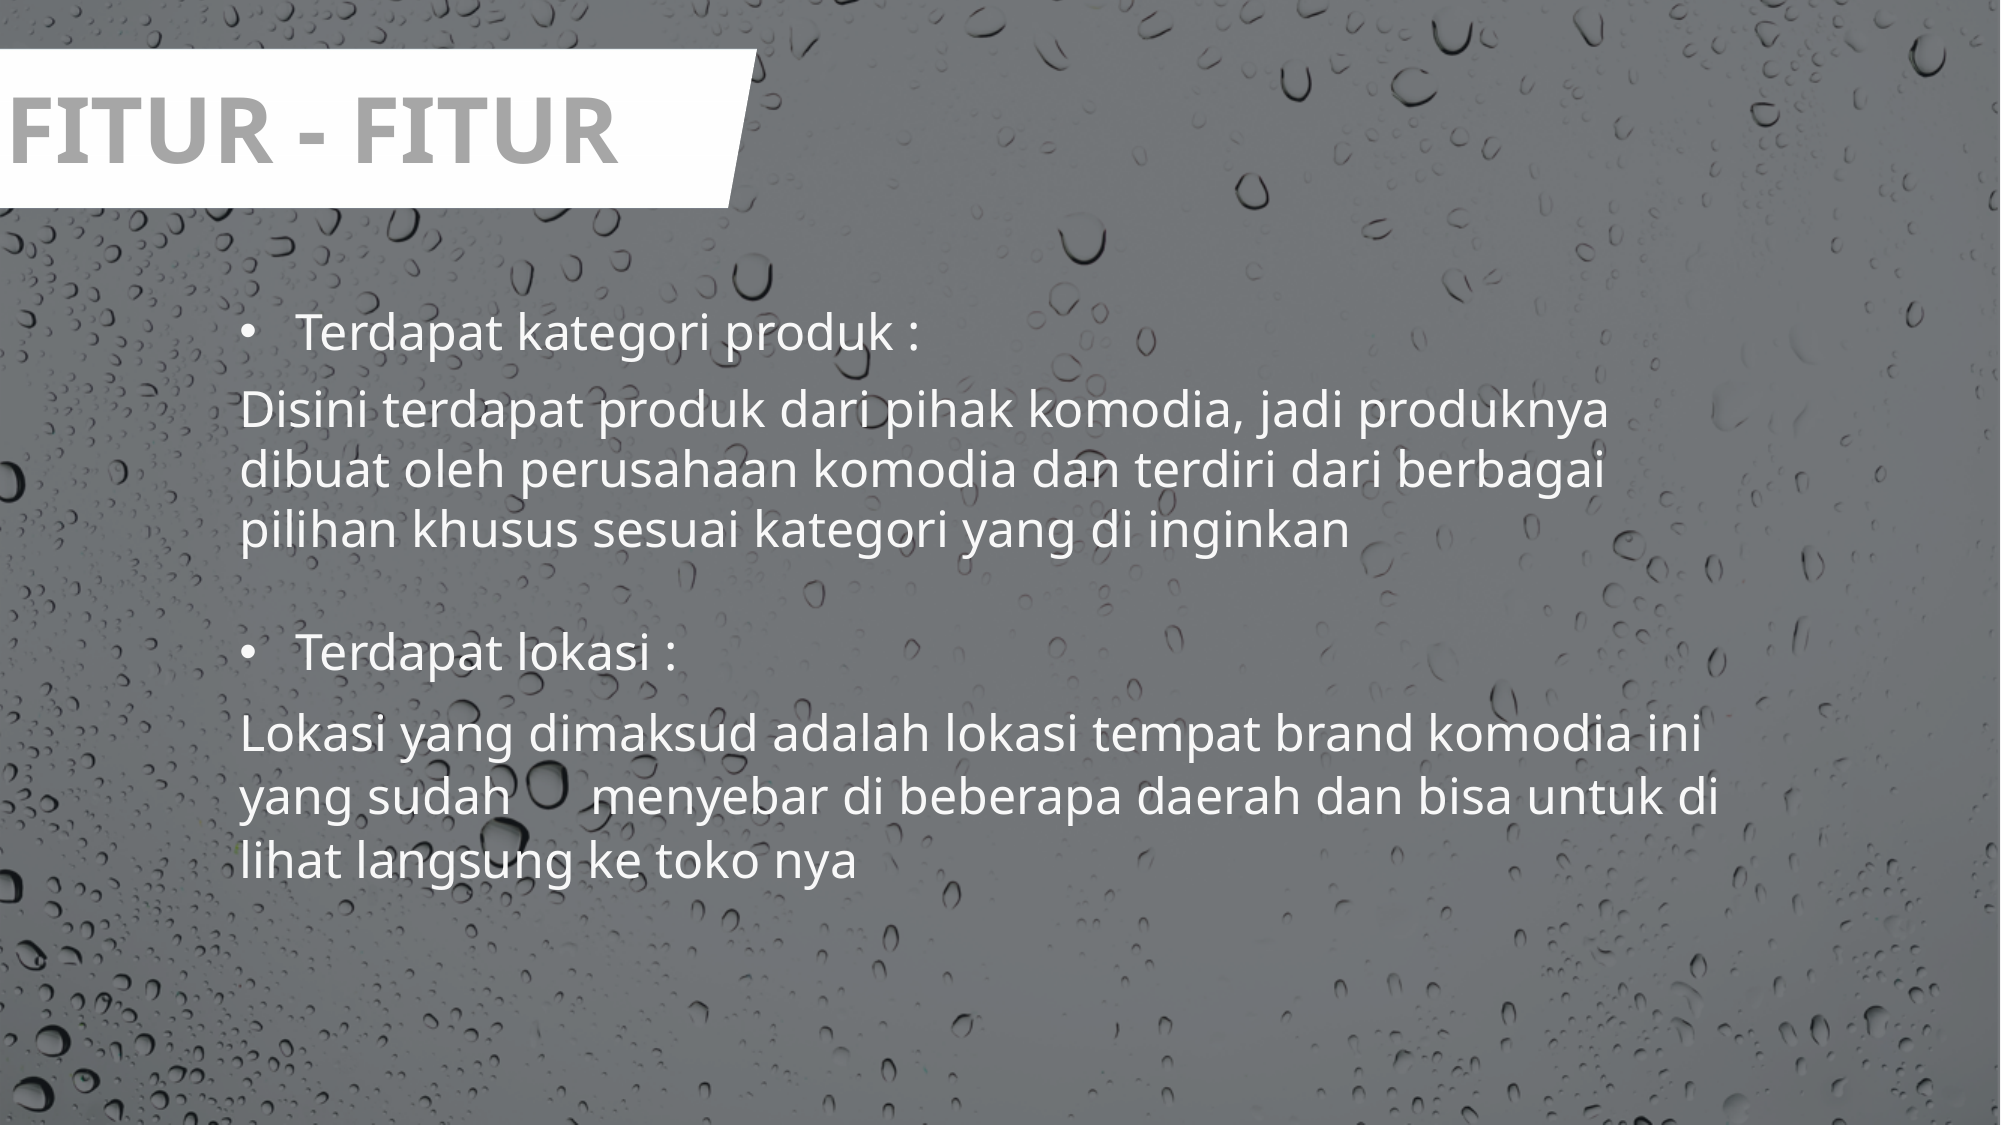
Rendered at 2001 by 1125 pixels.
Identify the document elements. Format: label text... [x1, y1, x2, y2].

text_box Terdapat kategori produk : Disini terdapat produk dari pihak komodia, jadi produknya dibuat oleh perusahaan komodia dan terdiri dari berbagai pilihan khusus sesuai kategori yang di inginkan Terdapat lokasi : Lokasi yang dimaksud adalah lokasi tempat brand komodia ini yang sudah menyebar di beberapa daerah dan bisa untuk di lihat langsung ke toko nya [224, 289, 1776, 896]
picture [0, 0, 2001, 1125]
